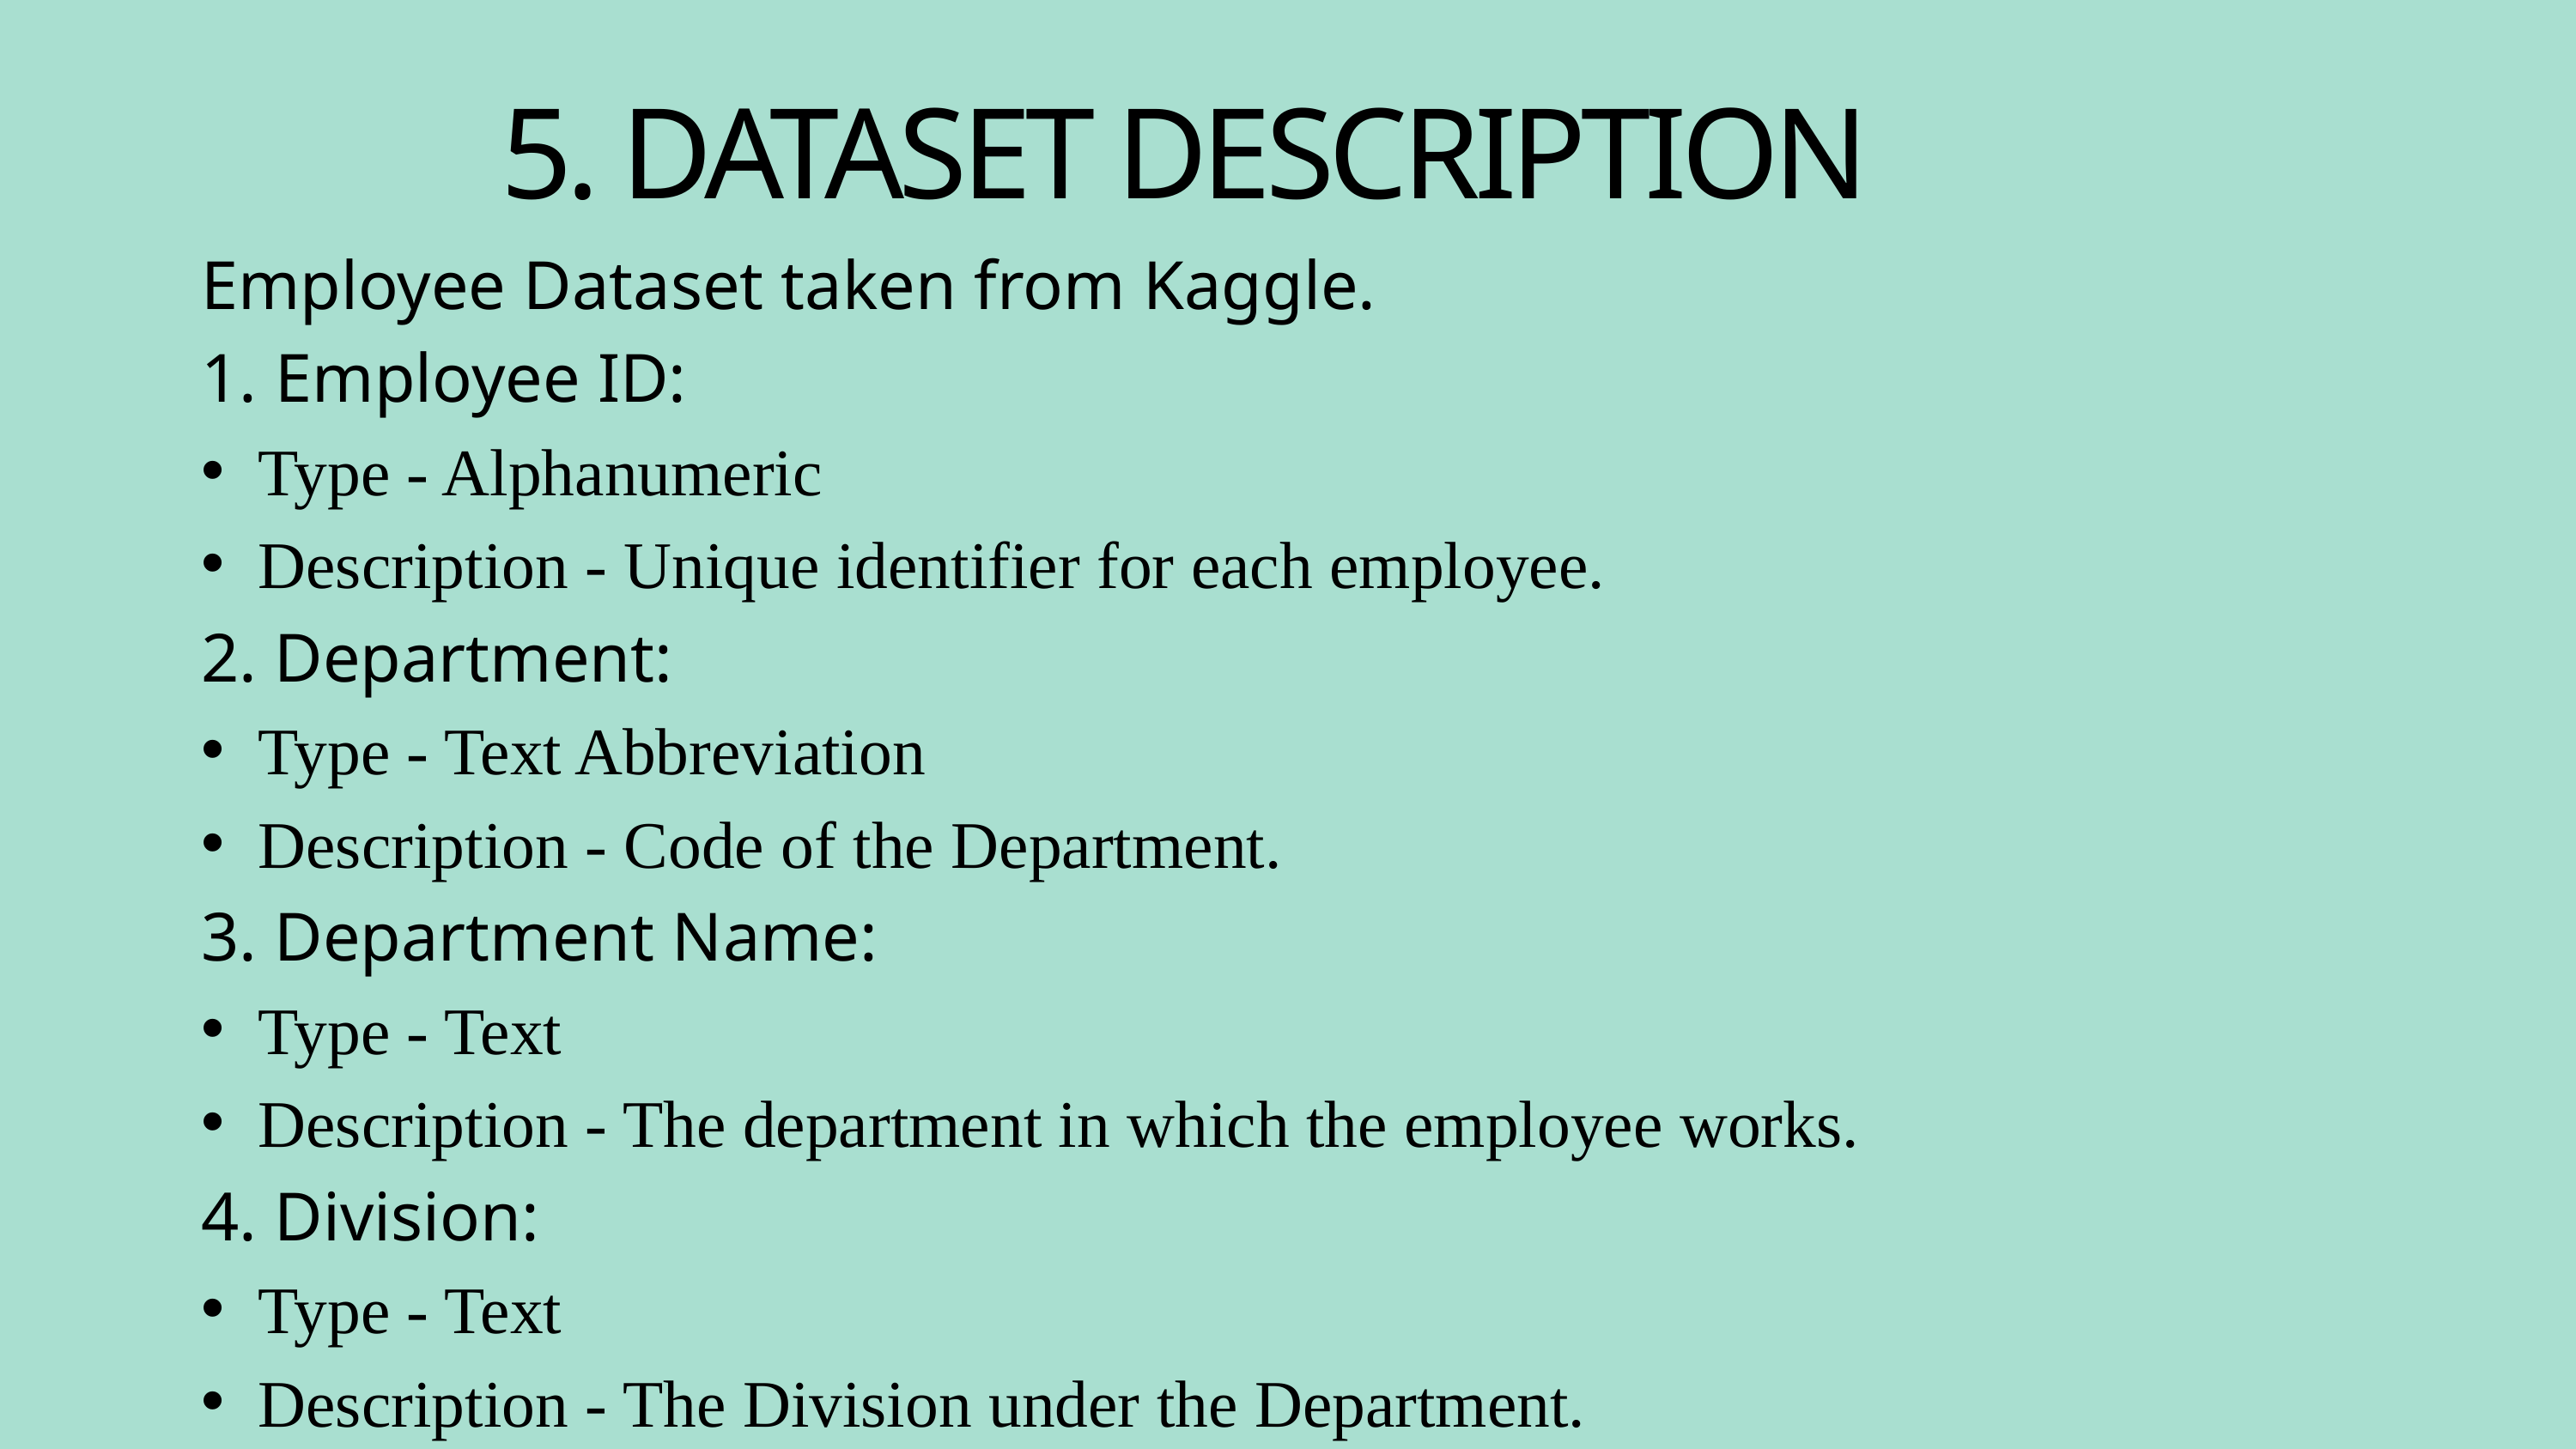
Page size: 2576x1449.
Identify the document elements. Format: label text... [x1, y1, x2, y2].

text_box 5. DATASET DESCRIPTION [501, 111, 2075, 224]
text_box Employee Dataset taken from Kaggle. Employee ID: Type - Alphanumeric Description - Unique identifier for each employee. 2. Department: Type - Text Abbreviation Description - Code of the Department. 3. Department Name: Type - Text Description - The department in which the employee works. 4. Division: Type - Text Description - The Division under the Department. [144, 229, 2432, 1440]
